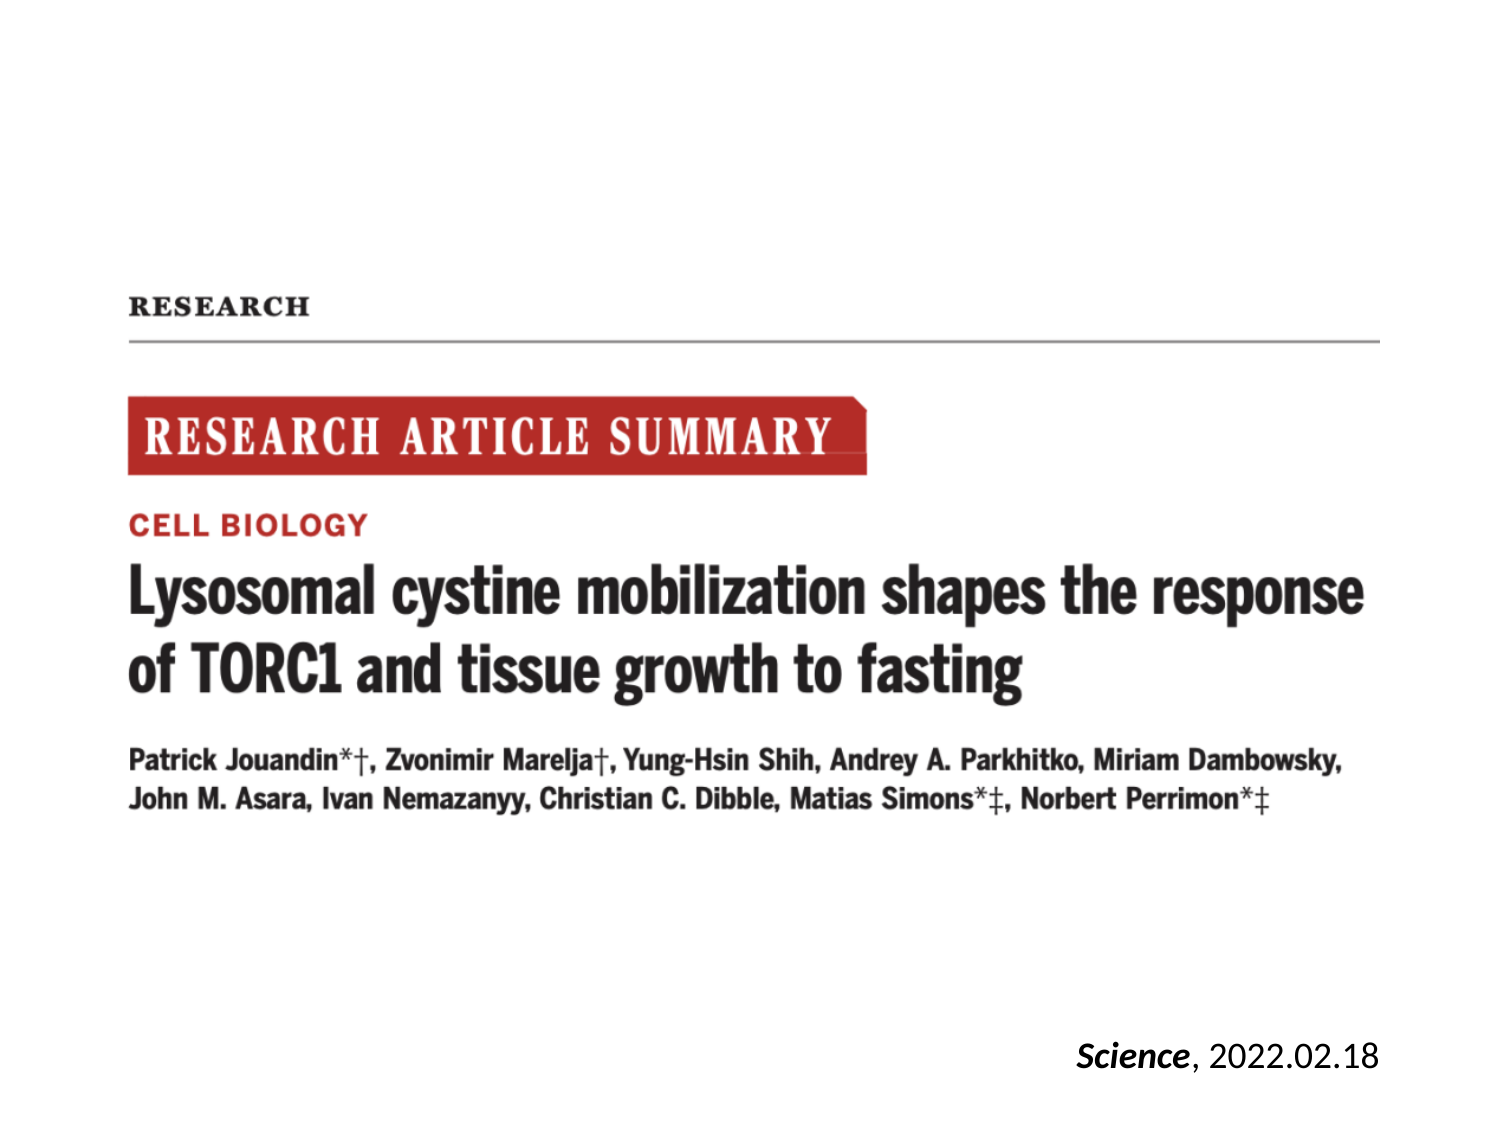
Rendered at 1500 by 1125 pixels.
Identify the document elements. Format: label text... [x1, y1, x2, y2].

text_box Science, 2022.02.18 [1061, 1023, 1395, 1084]
picture [103, 274, 1380, 851]
